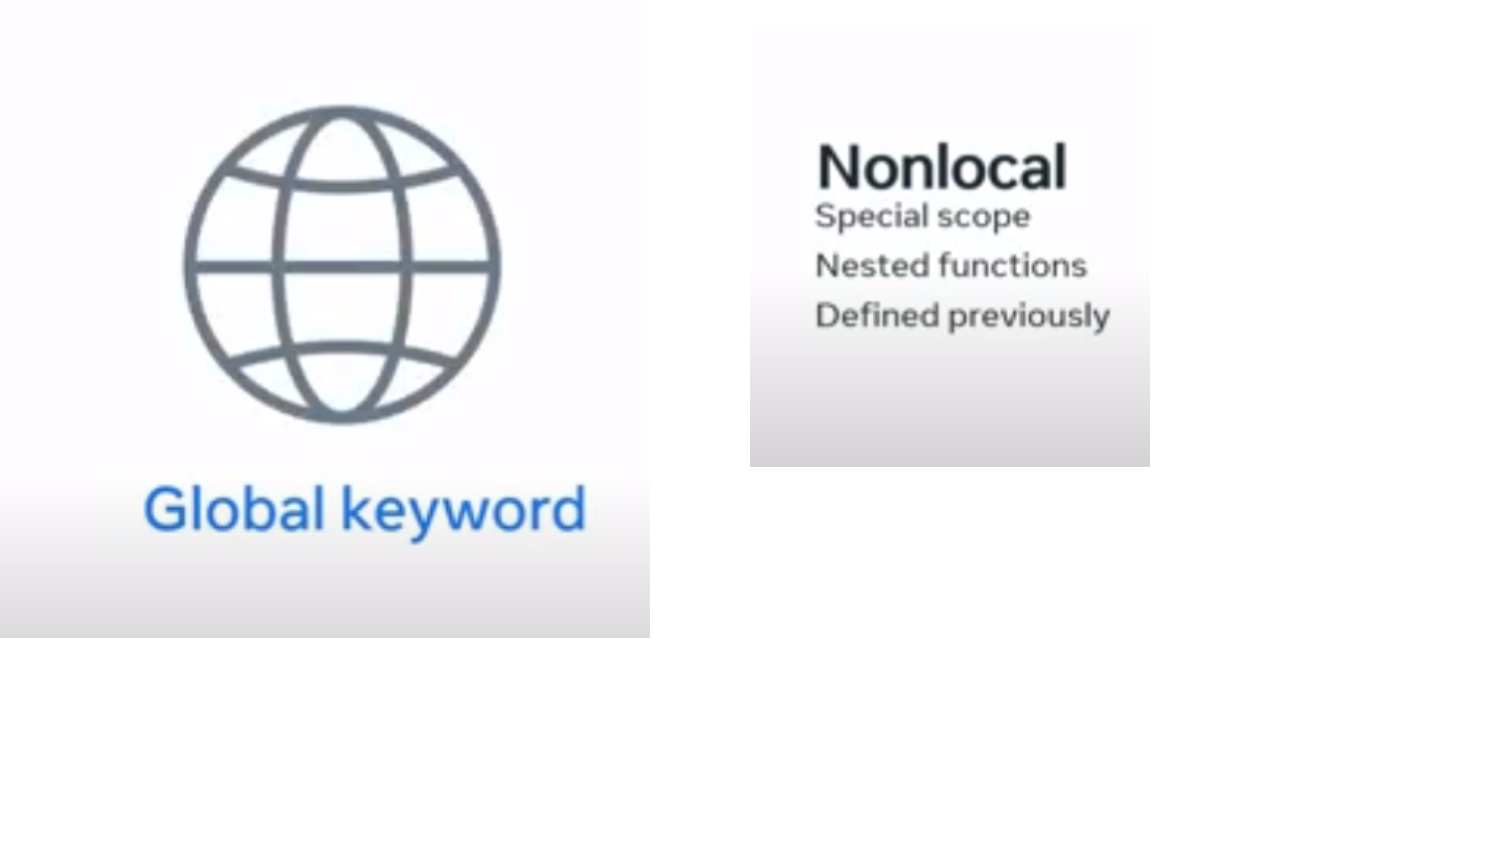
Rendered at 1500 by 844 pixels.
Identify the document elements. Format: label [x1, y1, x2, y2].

picture [0, 0, 651, 638]
picture [749, 26, 1151, 467]
